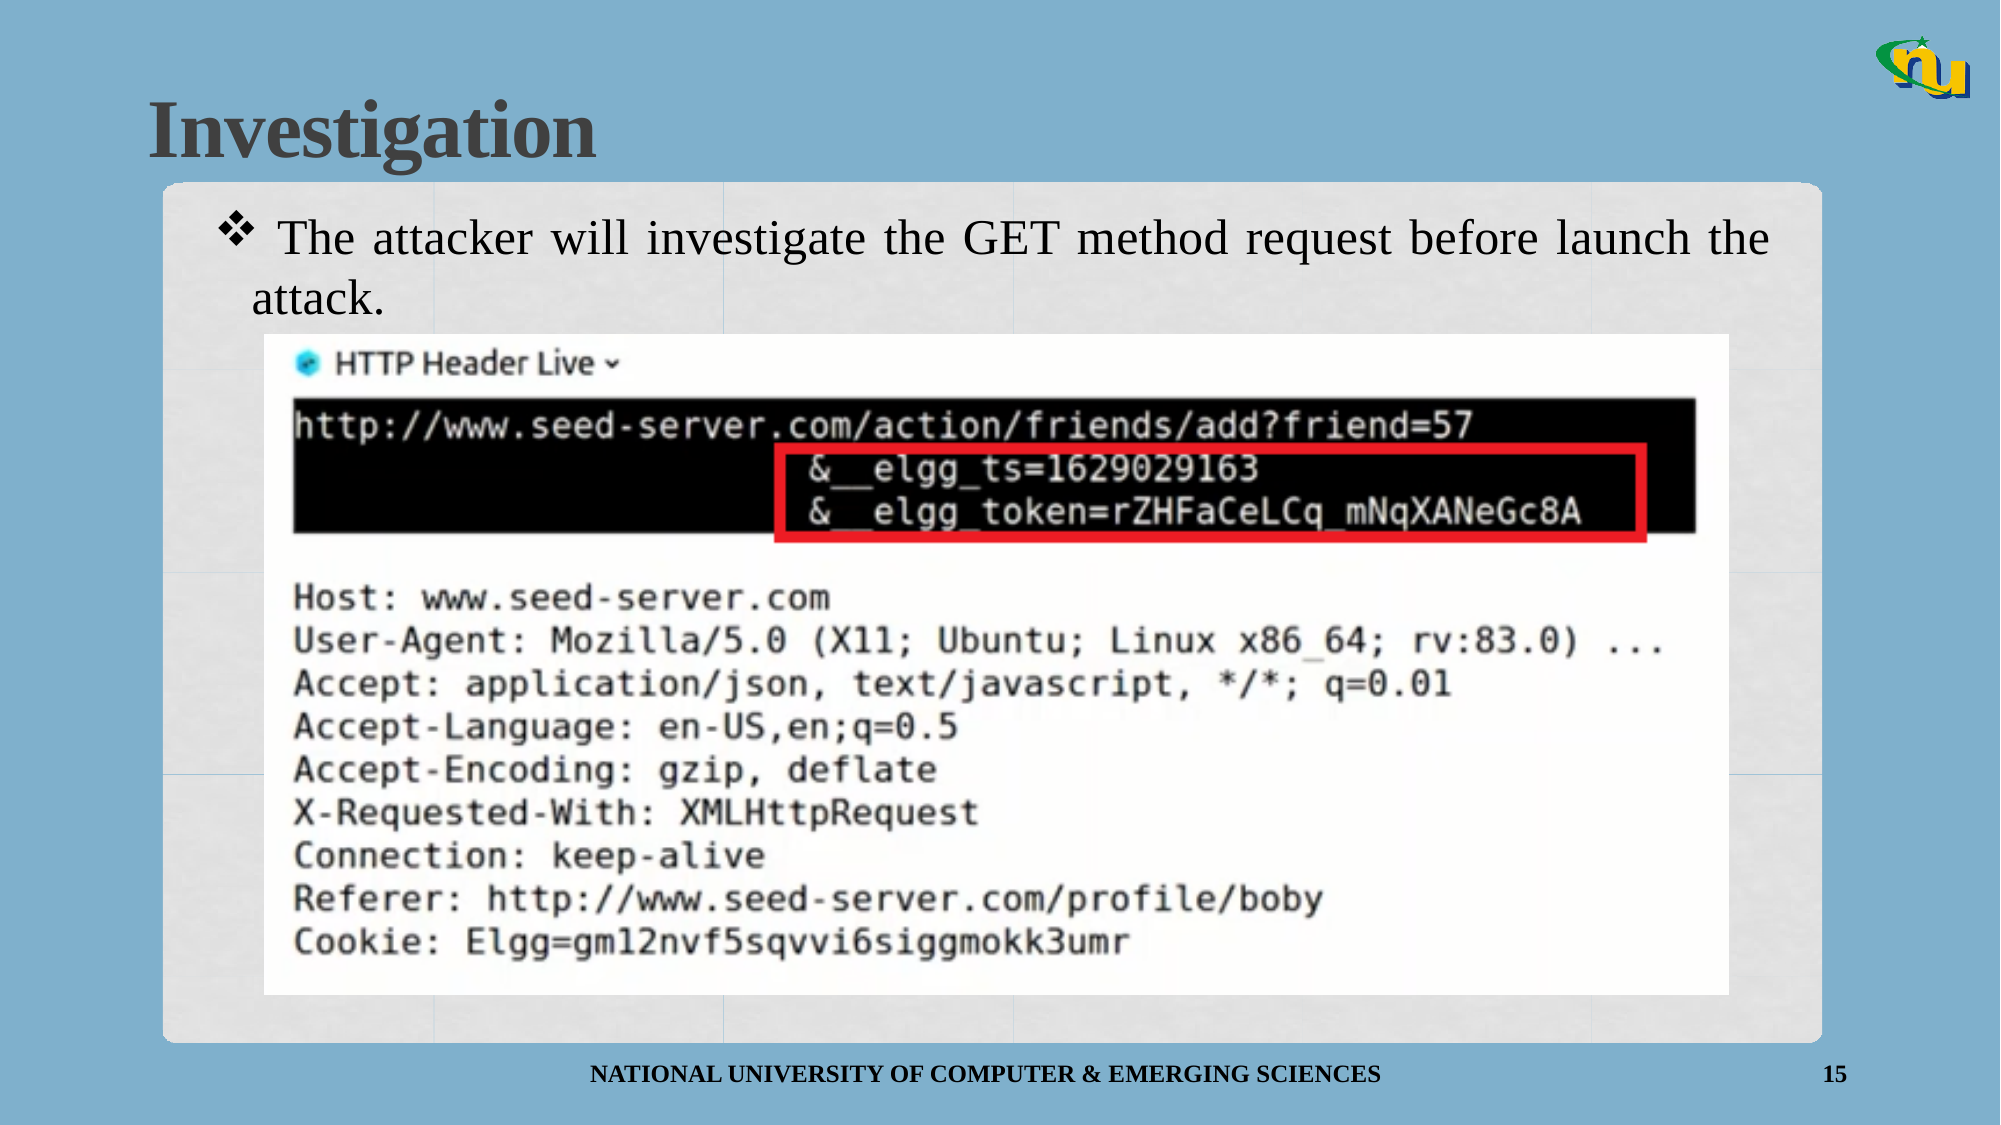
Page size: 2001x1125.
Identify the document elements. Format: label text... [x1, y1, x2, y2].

picture [264, 334, 1729, 995]
footer NATIONAL UNIVERSITY OF COMPUTER & EMERGING SCIENCES [559, 1042, 1413, 1103]
picture [1866, 24, 1987, 108]
text_box The attacker will investigate the GET method request before launch the attack. [212, 190, 1773, 325]
text_box [162, 181, 1823, 1043]
slide_number 15 [1413, 1042, 1863, 1103]
text_box Investigation [132, 0, 1595, 182]
